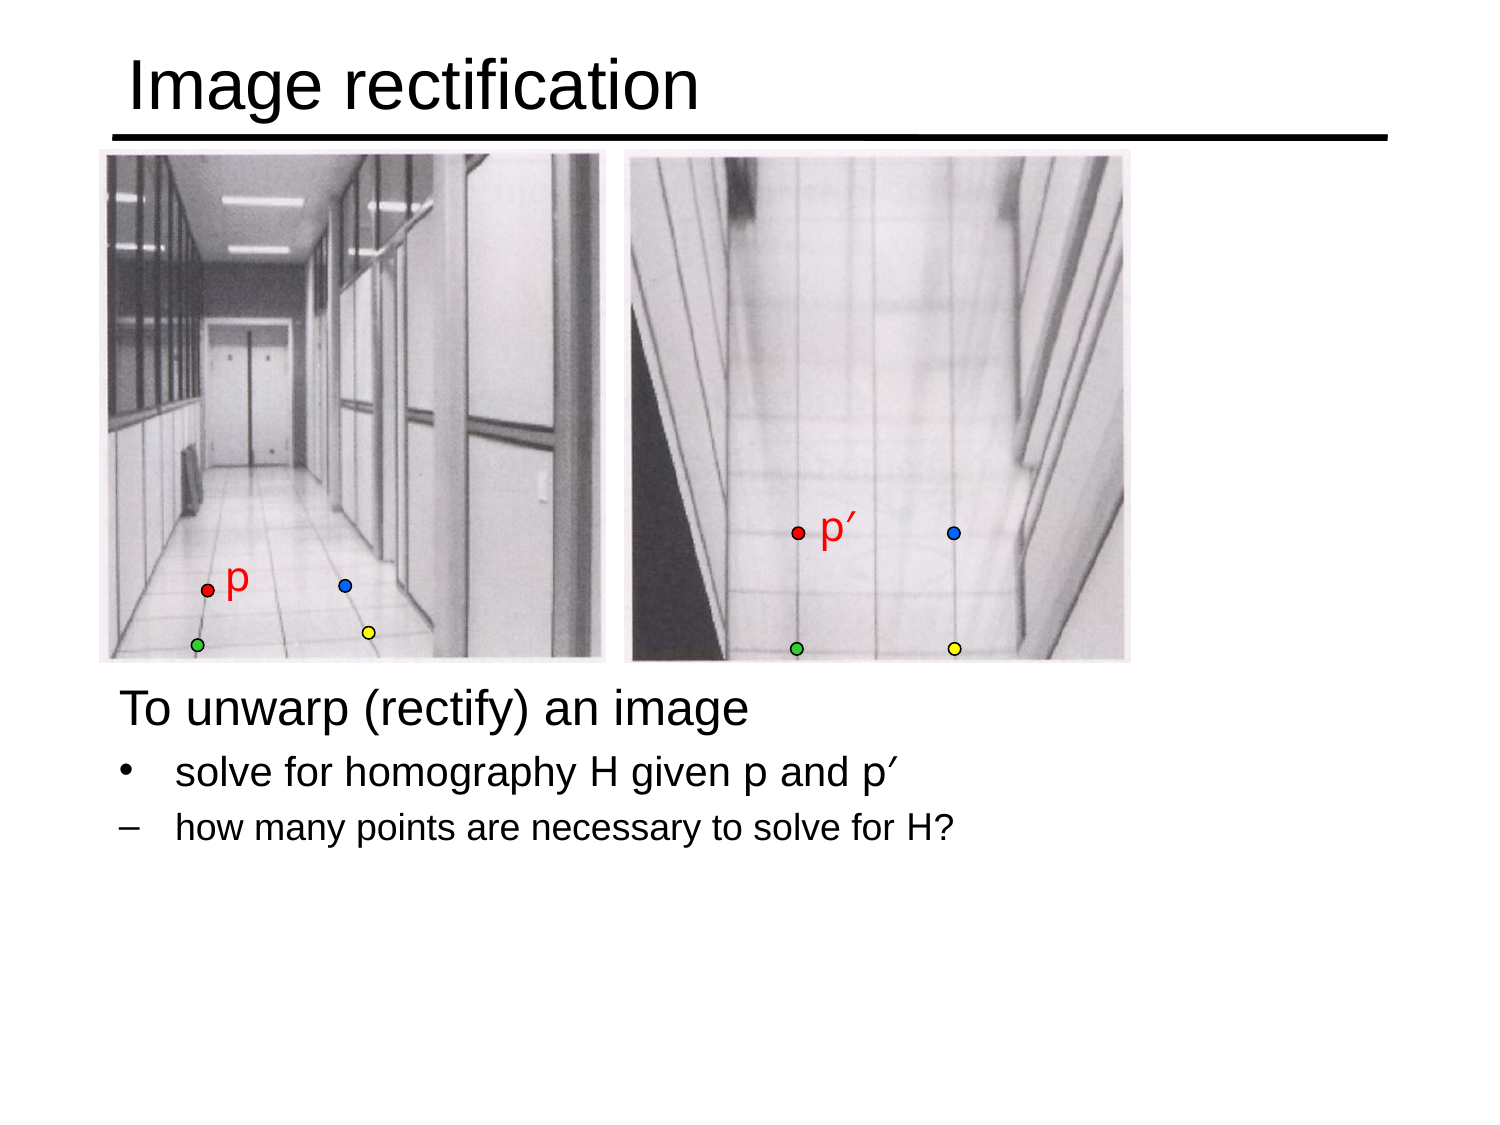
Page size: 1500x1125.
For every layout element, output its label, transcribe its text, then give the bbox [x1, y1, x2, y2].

picture [99, 149, 606, 663]
picture [624, 149, 1131, 663]
text_box To unwarp (rectify) an image solve for homography H given p and p′ how many points are necessary to solve for H? [112, 674, 1390, 1021]
title Image rectification [112, 12, 1388, 151]
